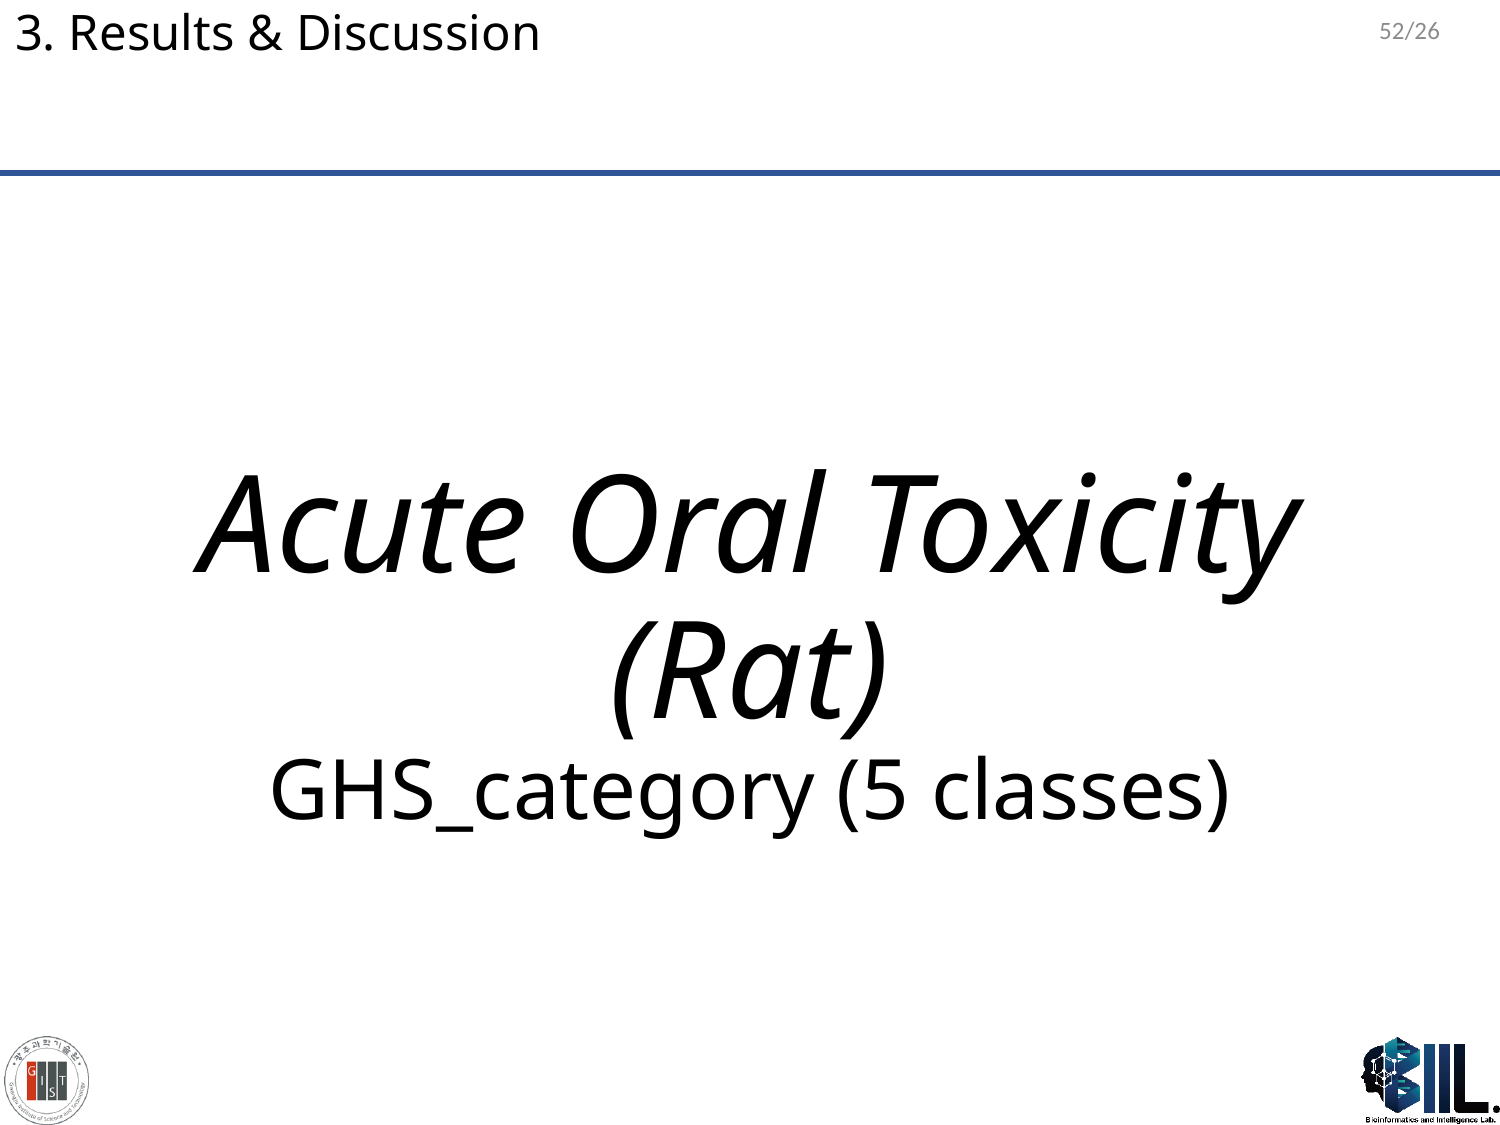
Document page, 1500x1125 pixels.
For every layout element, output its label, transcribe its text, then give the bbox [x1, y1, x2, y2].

picture [4, 1036, 89, 1125]
title 3. Results & Discussion [0, 0, 602, 69]
text_box Acute Oral Toxicity (Rat) GHS_category (5 classes) [131, 589, 1369, 704]
picture [1361, 1037, 1500, 1125]
slide_number 52/26 [1117, 0, 1455, 60]
